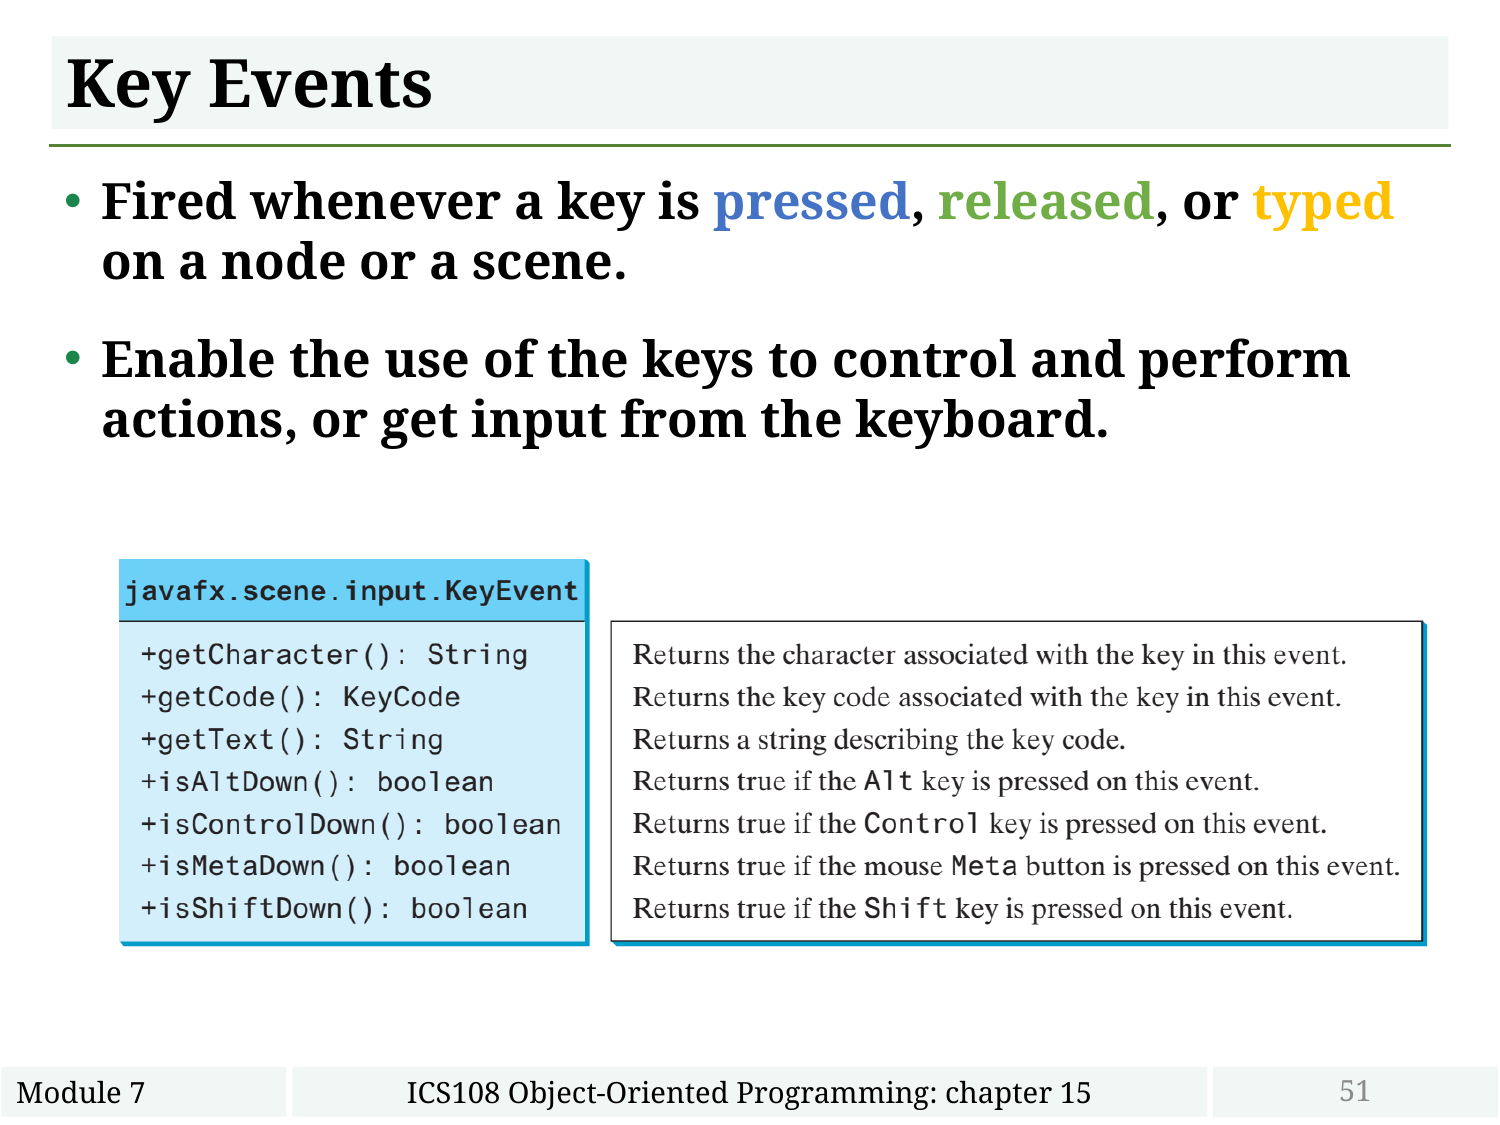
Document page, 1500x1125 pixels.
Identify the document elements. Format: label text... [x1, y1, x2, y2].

list Fired whenever a key is pressed, released, or typed on a node or a scene. Enable the use of the keys to control and perform actions, or get input from the keyboard. [49, 162, 1451, 1060]
slide_number 51 [1212, 1066, 1498, 1118]
picture [111, 552, 1432, 949]
title Key Events [51, 36, 1449, 130]
